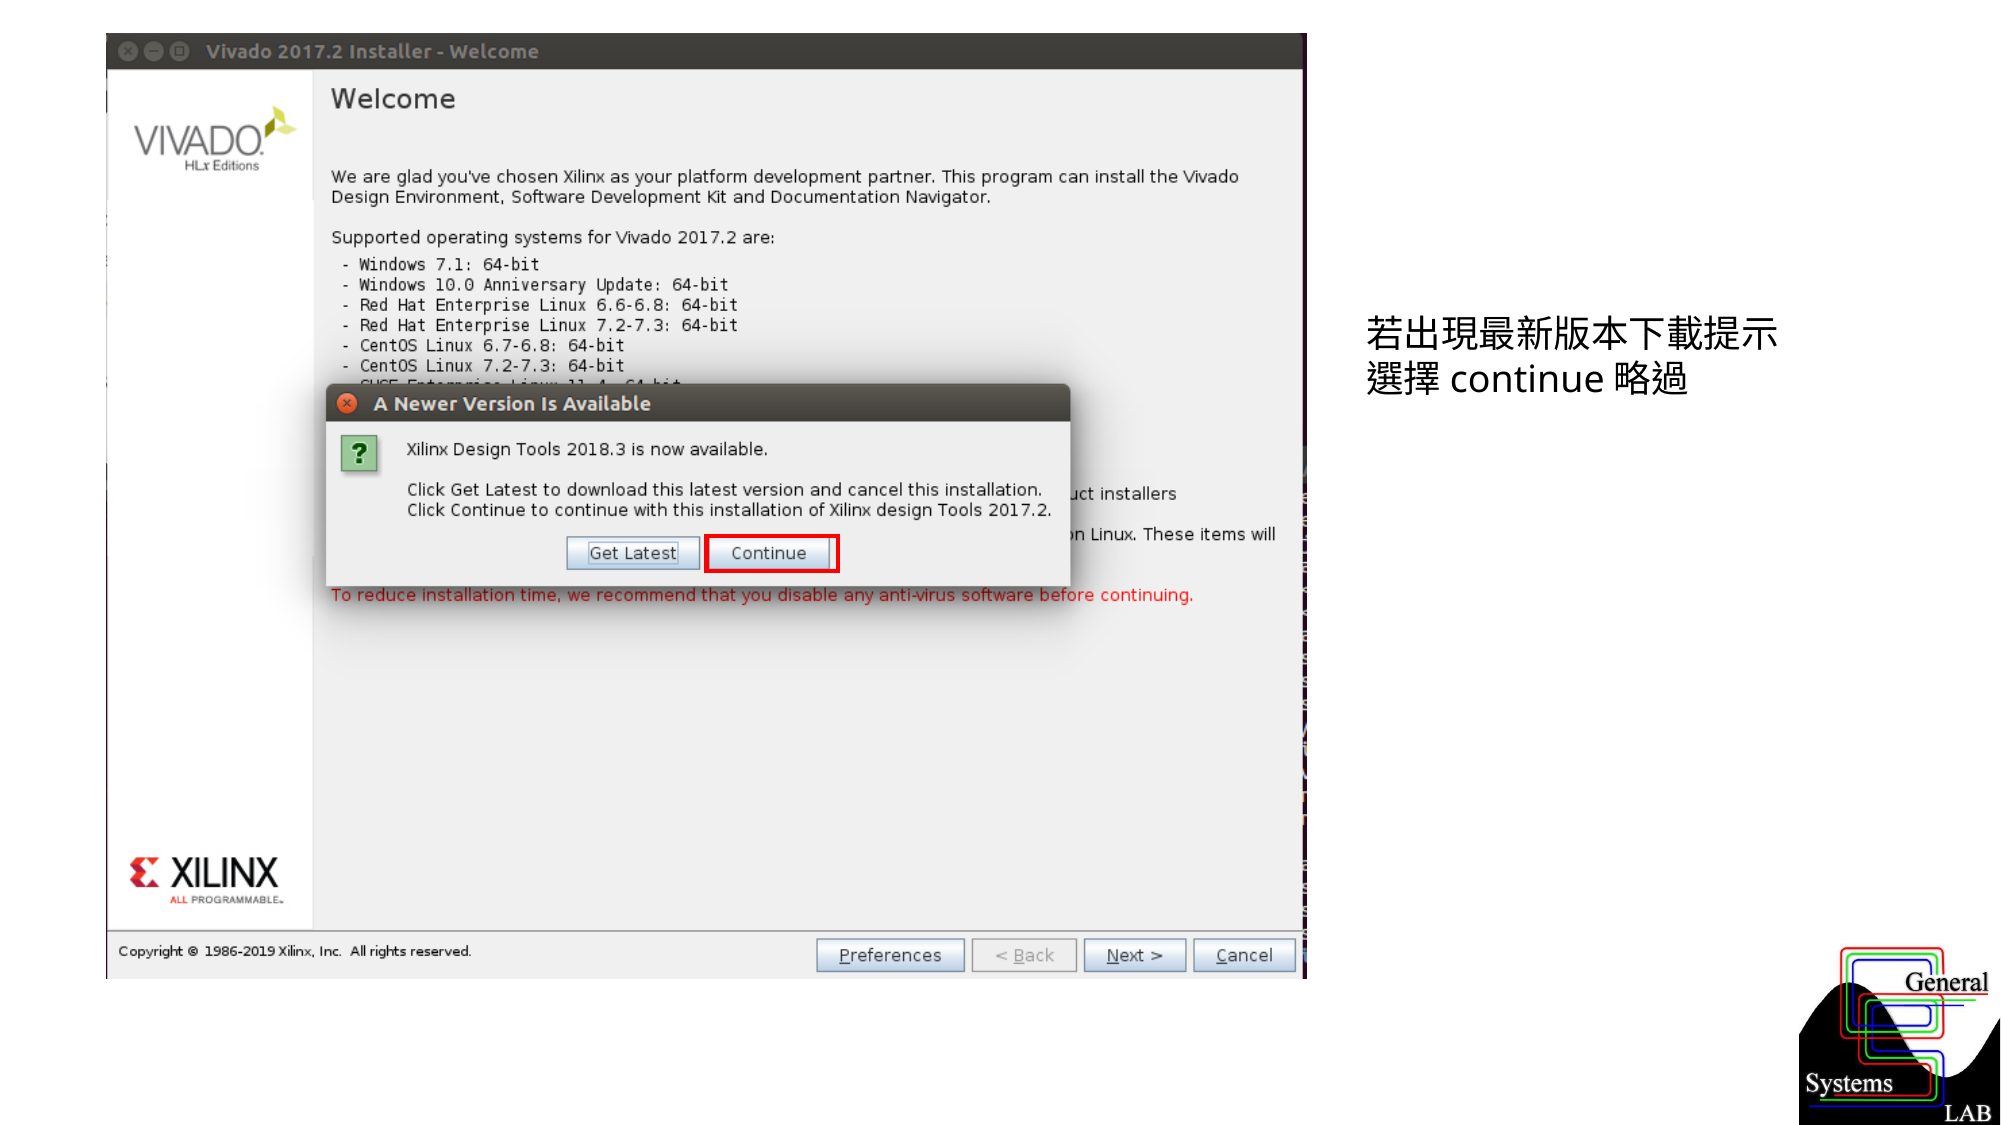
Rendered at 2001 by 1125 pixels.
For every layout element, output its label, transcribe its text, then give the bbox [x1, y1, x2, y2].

text_box 若出現最新版本下載提示 選擇continue略過 [1351, 302, 1840, 408]
picture [1799, 943, 2001, 1125]
picture [106, 33, 1307, 979]
